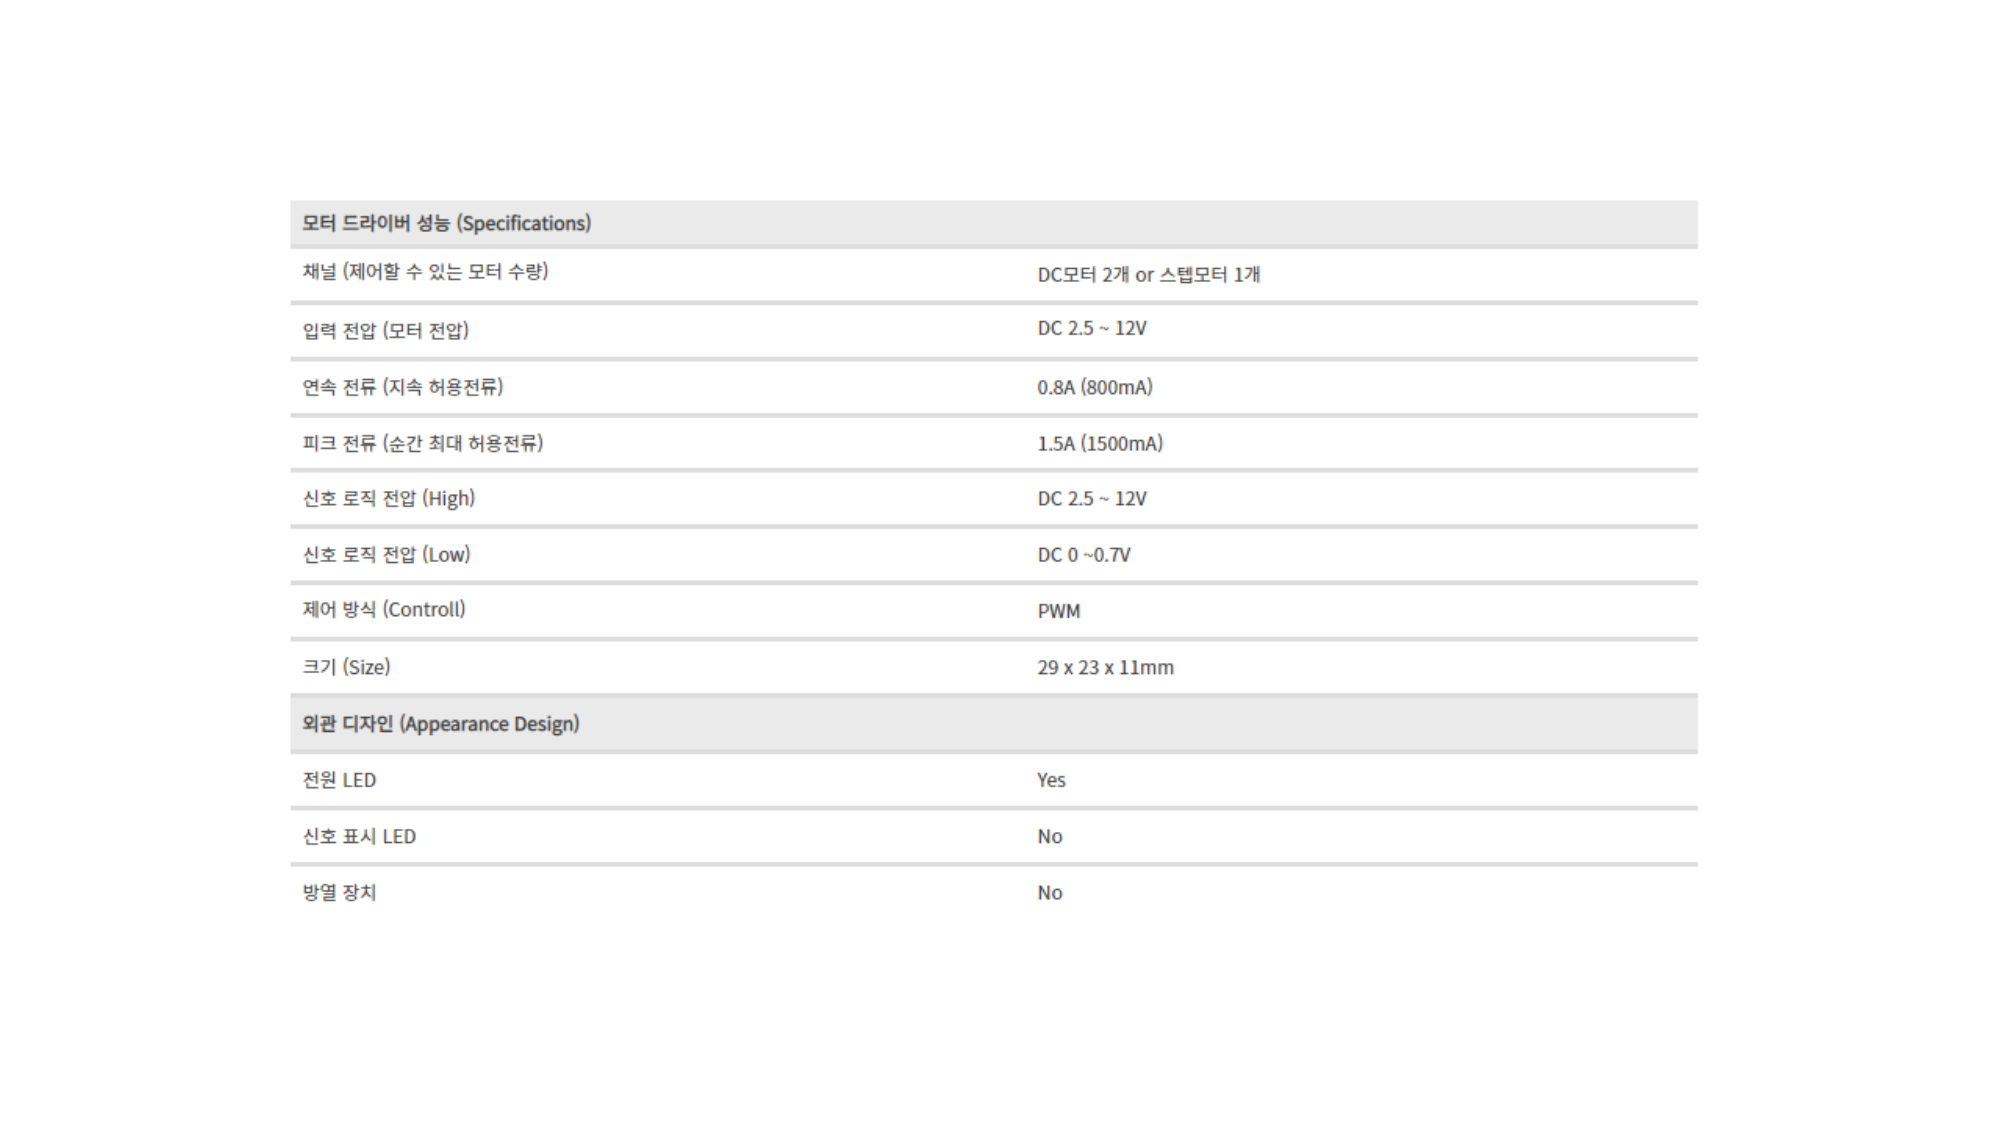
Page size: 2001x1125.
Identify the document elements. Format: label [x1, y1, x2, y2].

picture [247, 160, 1753, 964]
